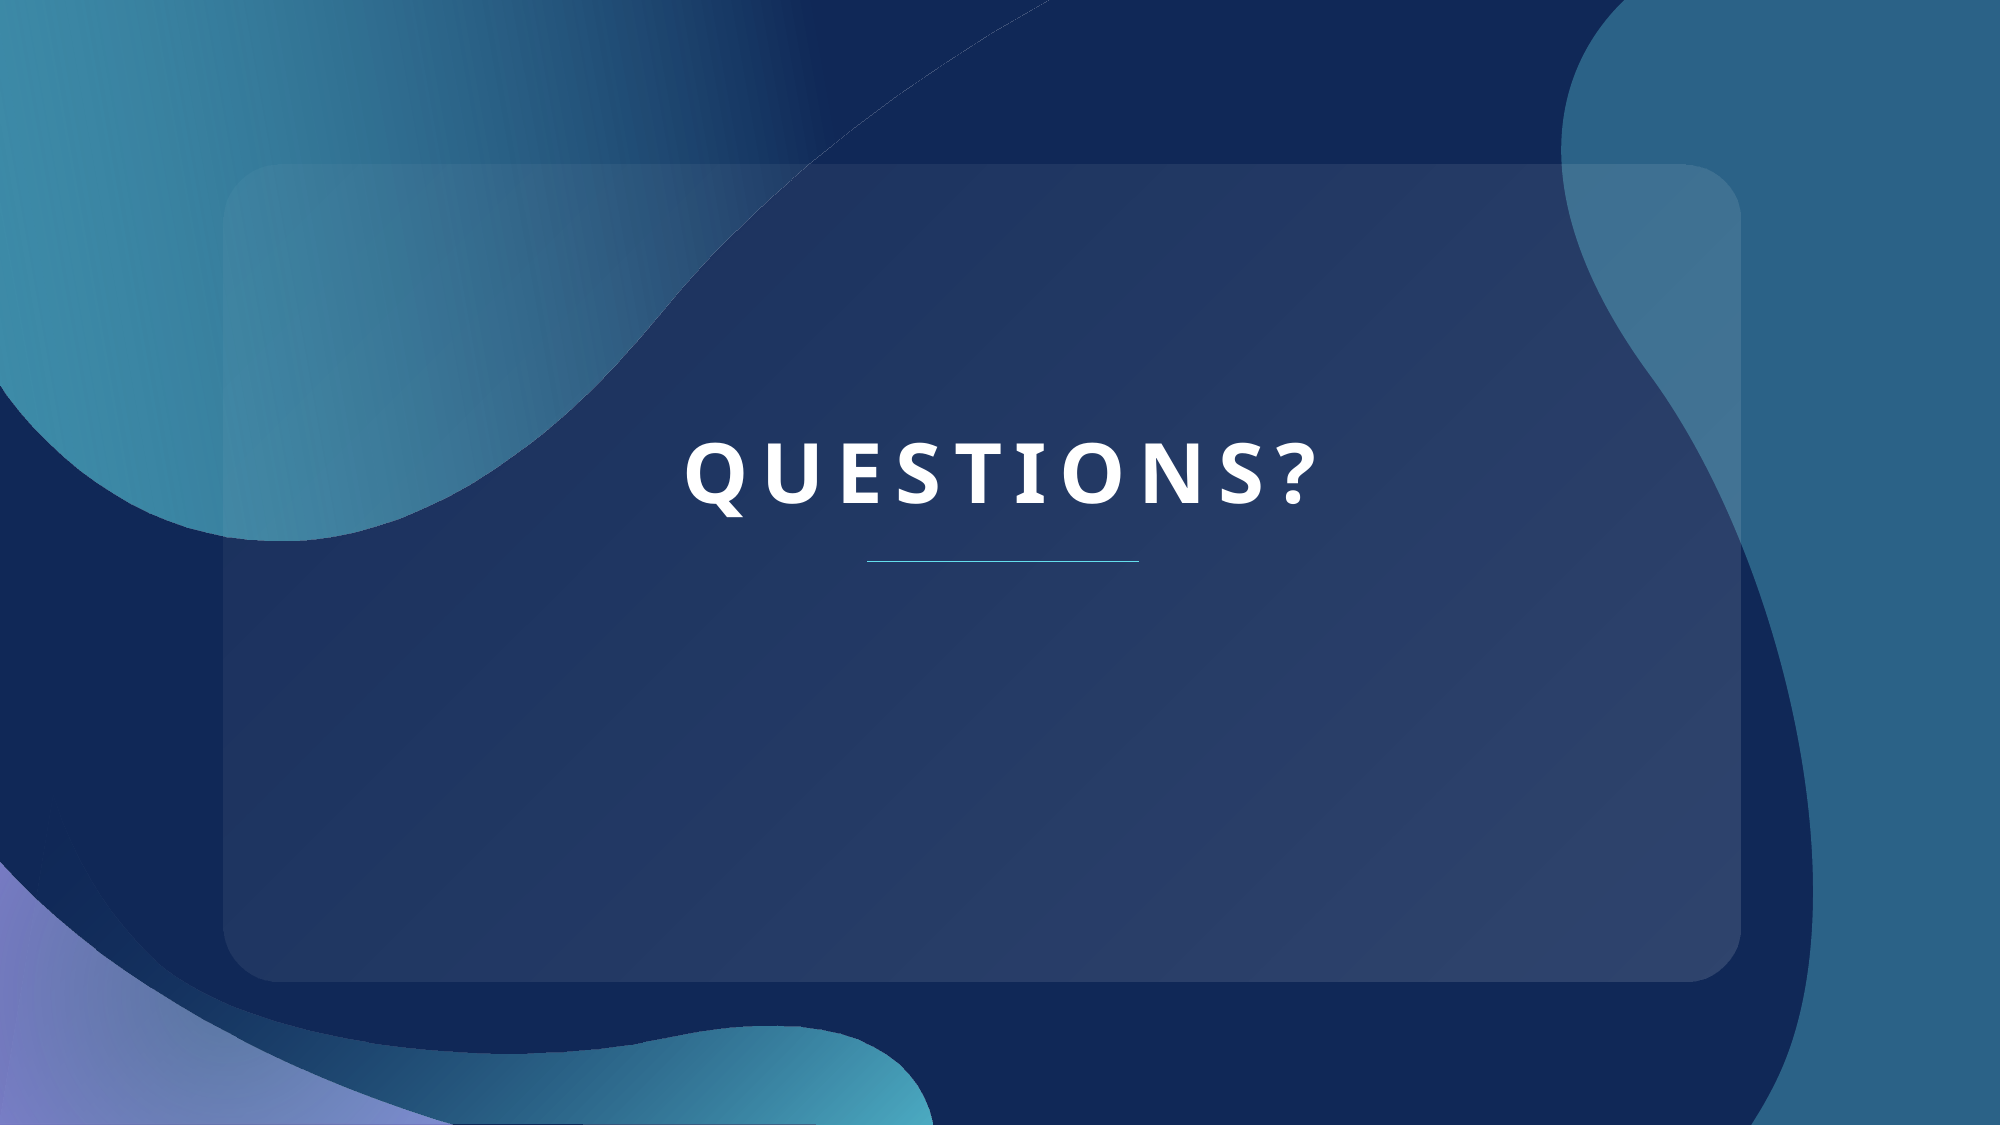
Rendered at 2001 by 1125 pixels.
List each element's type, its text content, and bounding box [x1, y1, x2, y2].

title Questions? [365, 353, 1635, 530]
